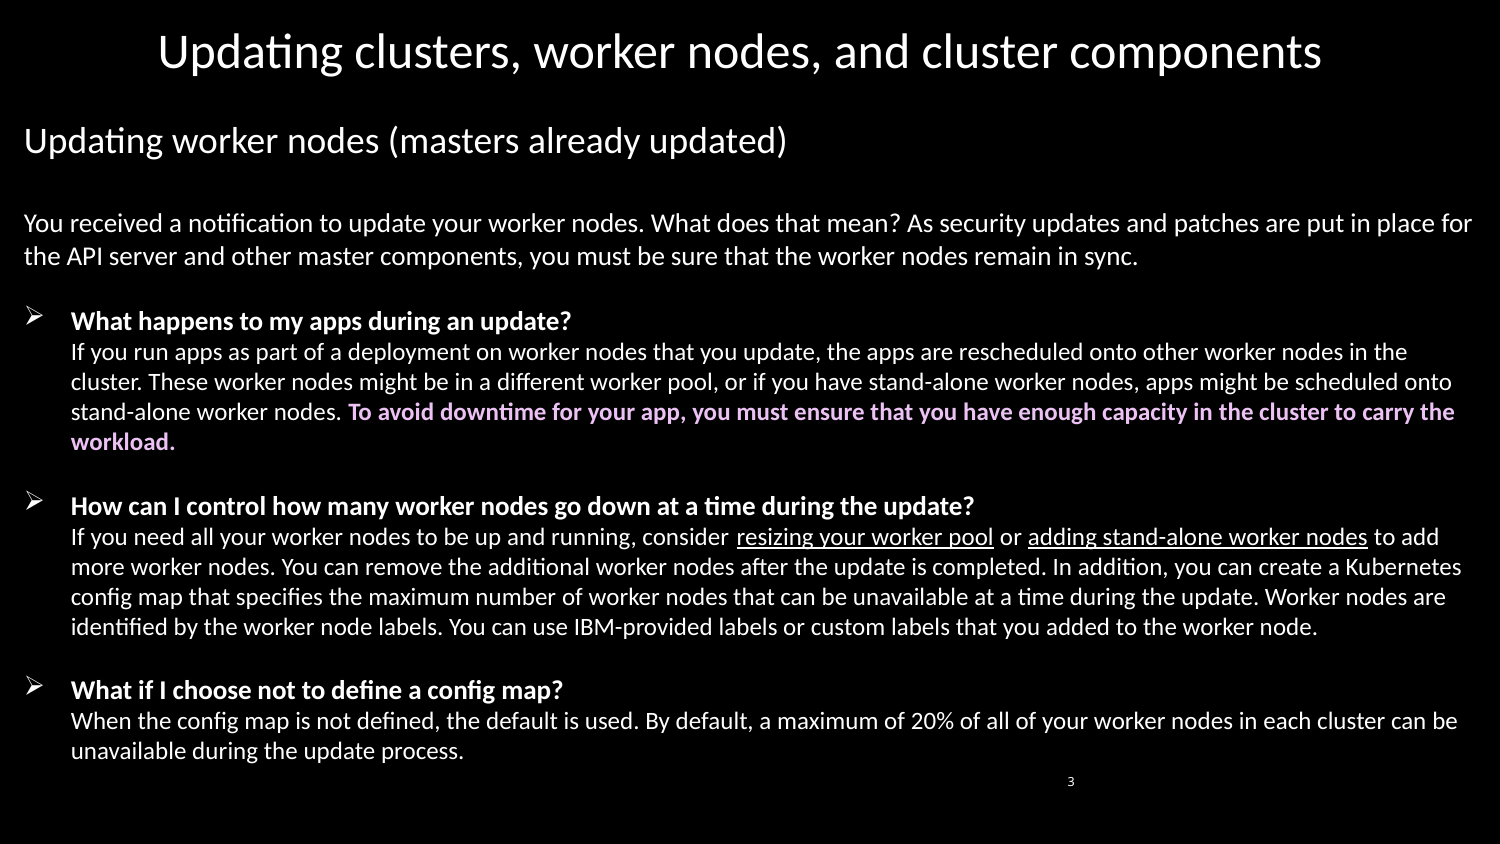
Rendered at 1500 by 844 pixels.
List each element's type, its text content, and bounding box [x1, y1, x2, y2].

text_box Updating worker nodes (masters already updated) You received a notification to update your worker nodes. What does that mean? As security updates and patches are put in place for the API server and other master components, you must be sure that the worker nodes remain in sync. What happens to my apps during an update? If you run apps as part of a deployment on worker nodes that you update, the apps are rescheduled onto other worker nodes in the cluster. These worker nodes might be in a different worker pool, or if you have stand-alone worker nodes, apps might be scheduled onto stand-alone worker nodes. To avoid downtime for your app, you must ensure that you have enough capacity in the cluster to carry the workload. How can I control how many worker nodes go down at a time during the update? If you need all your worker nodes to be up and running, consider resizing your worker pool or adding stand-alone worker nodes to add more worker nodes. You can remove the additional worker nodes after the update is completed. In addition, you can create a Kubernetes config map that specifies the maximum number of worker nodes that can be unavailable at a time during the update. Worker nodes are identified by the worker node labels. You can use IBM-provided labels or custom labels that you added to the worker node. What if I choose not to define a config map? When the config map is not defined, the default is used. By default, a maximum of 20% of all of your worker nodes in each cluster can be unavailable during the update process. [16, 108, 1484, 805]
text_box Updating clusters, worker nodes, and cluster components [150, 11, 1331, 151]
